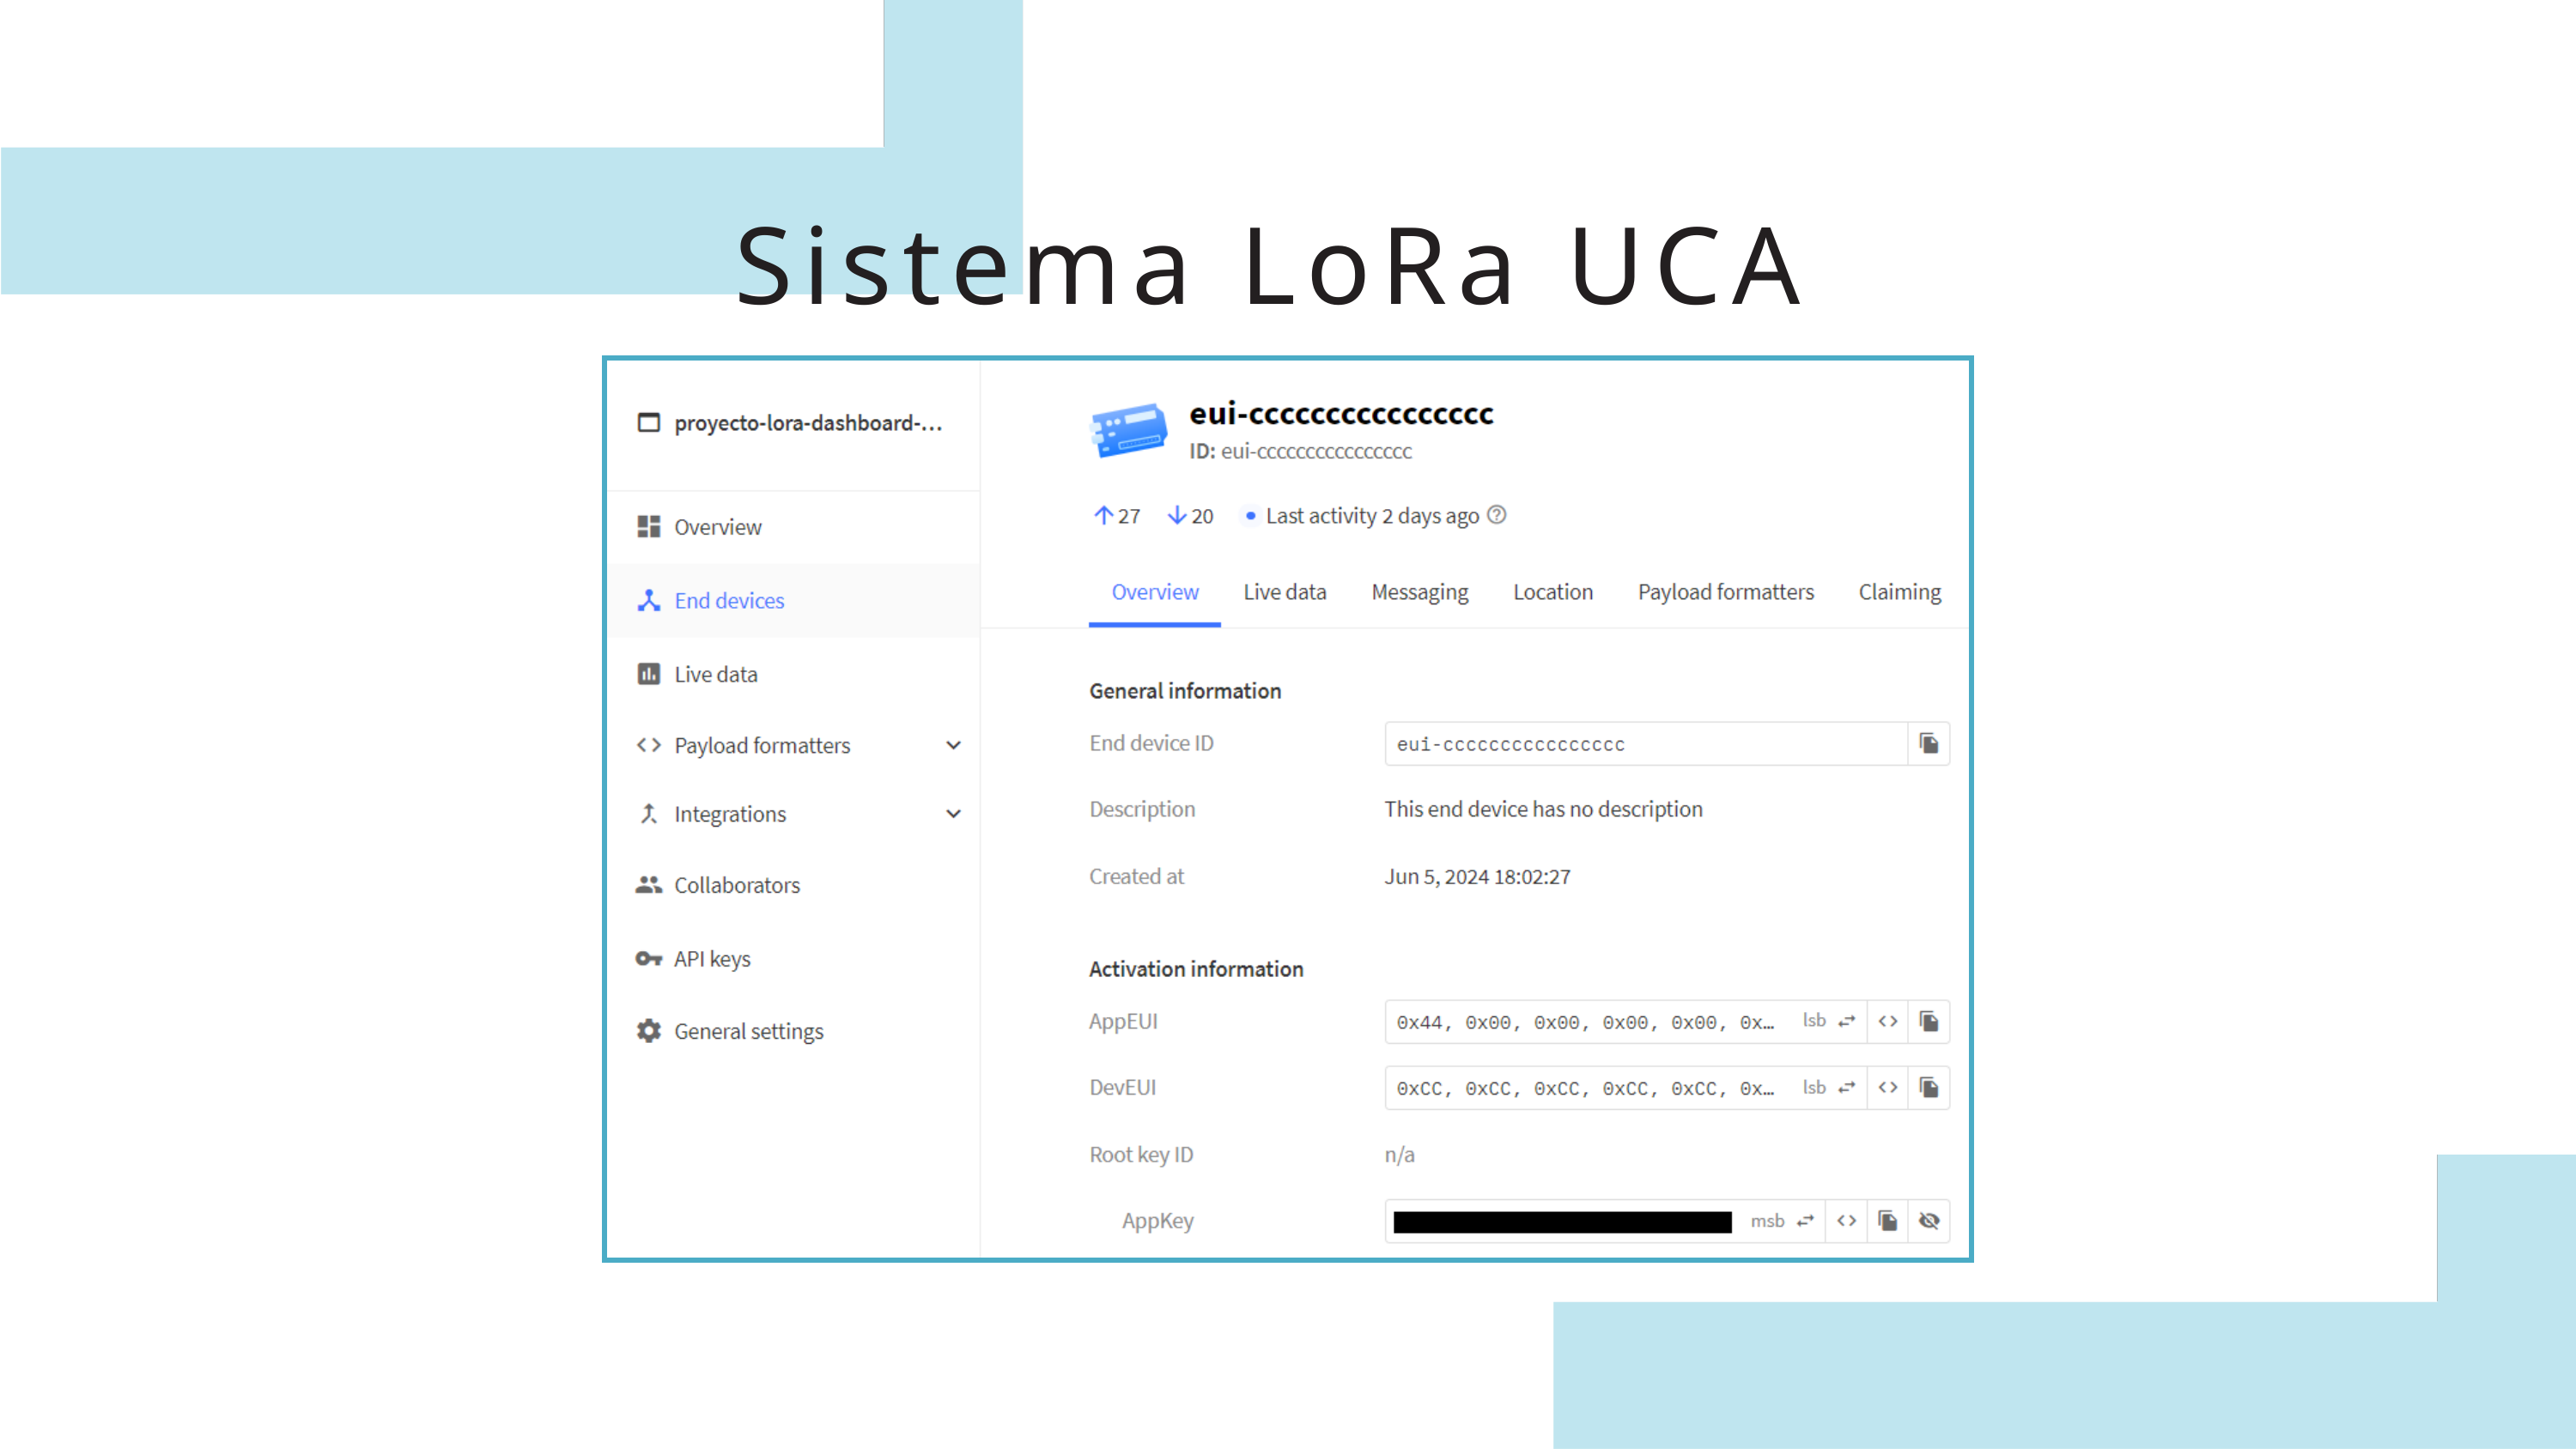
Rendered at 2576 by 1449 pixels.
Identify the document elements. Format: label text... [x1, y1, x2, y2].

text_box Sistema LoRa UCA [691, 178, 1845, 326]
text_box [604, 357, 1972, 1260]
text_box [0, 0, 1024, 294]
text_box [1552, 1155, 2576, 1449]
